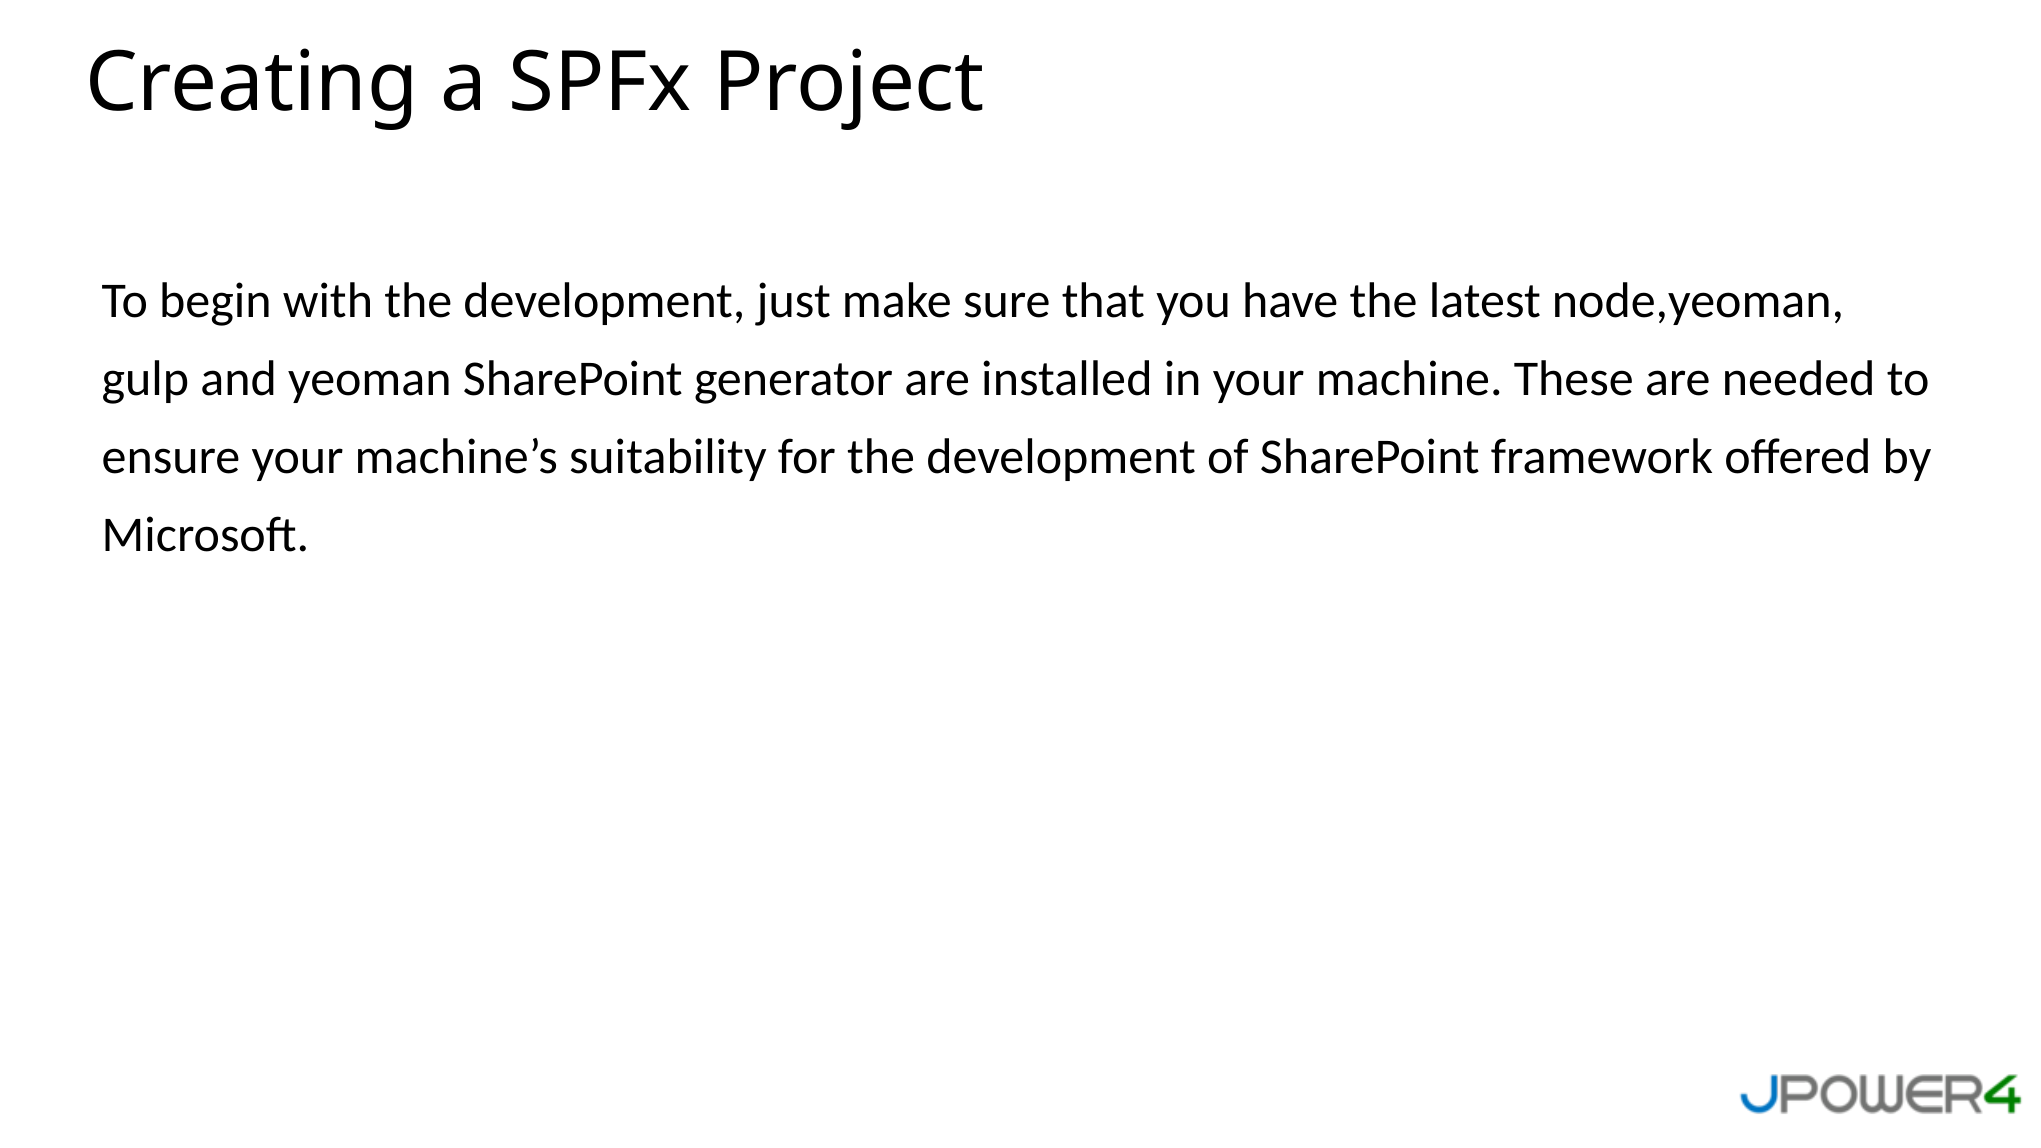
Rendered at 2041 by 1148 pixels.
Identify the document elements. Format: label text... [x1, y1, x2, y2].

picture [1735, 1073, 2026, 1119]
text_box Creating a SPFx Project [70, 30, 1970, 122]
text_box To begin with the development, just make sure that you have the latest node,yeoman, gulp and yeoman SharePoint generator are installed in your machine. These are needed to ensure your machine’s suitability for the development of SharePoint framework offered by Microsoft. [86, 242, 1953, 1061]
